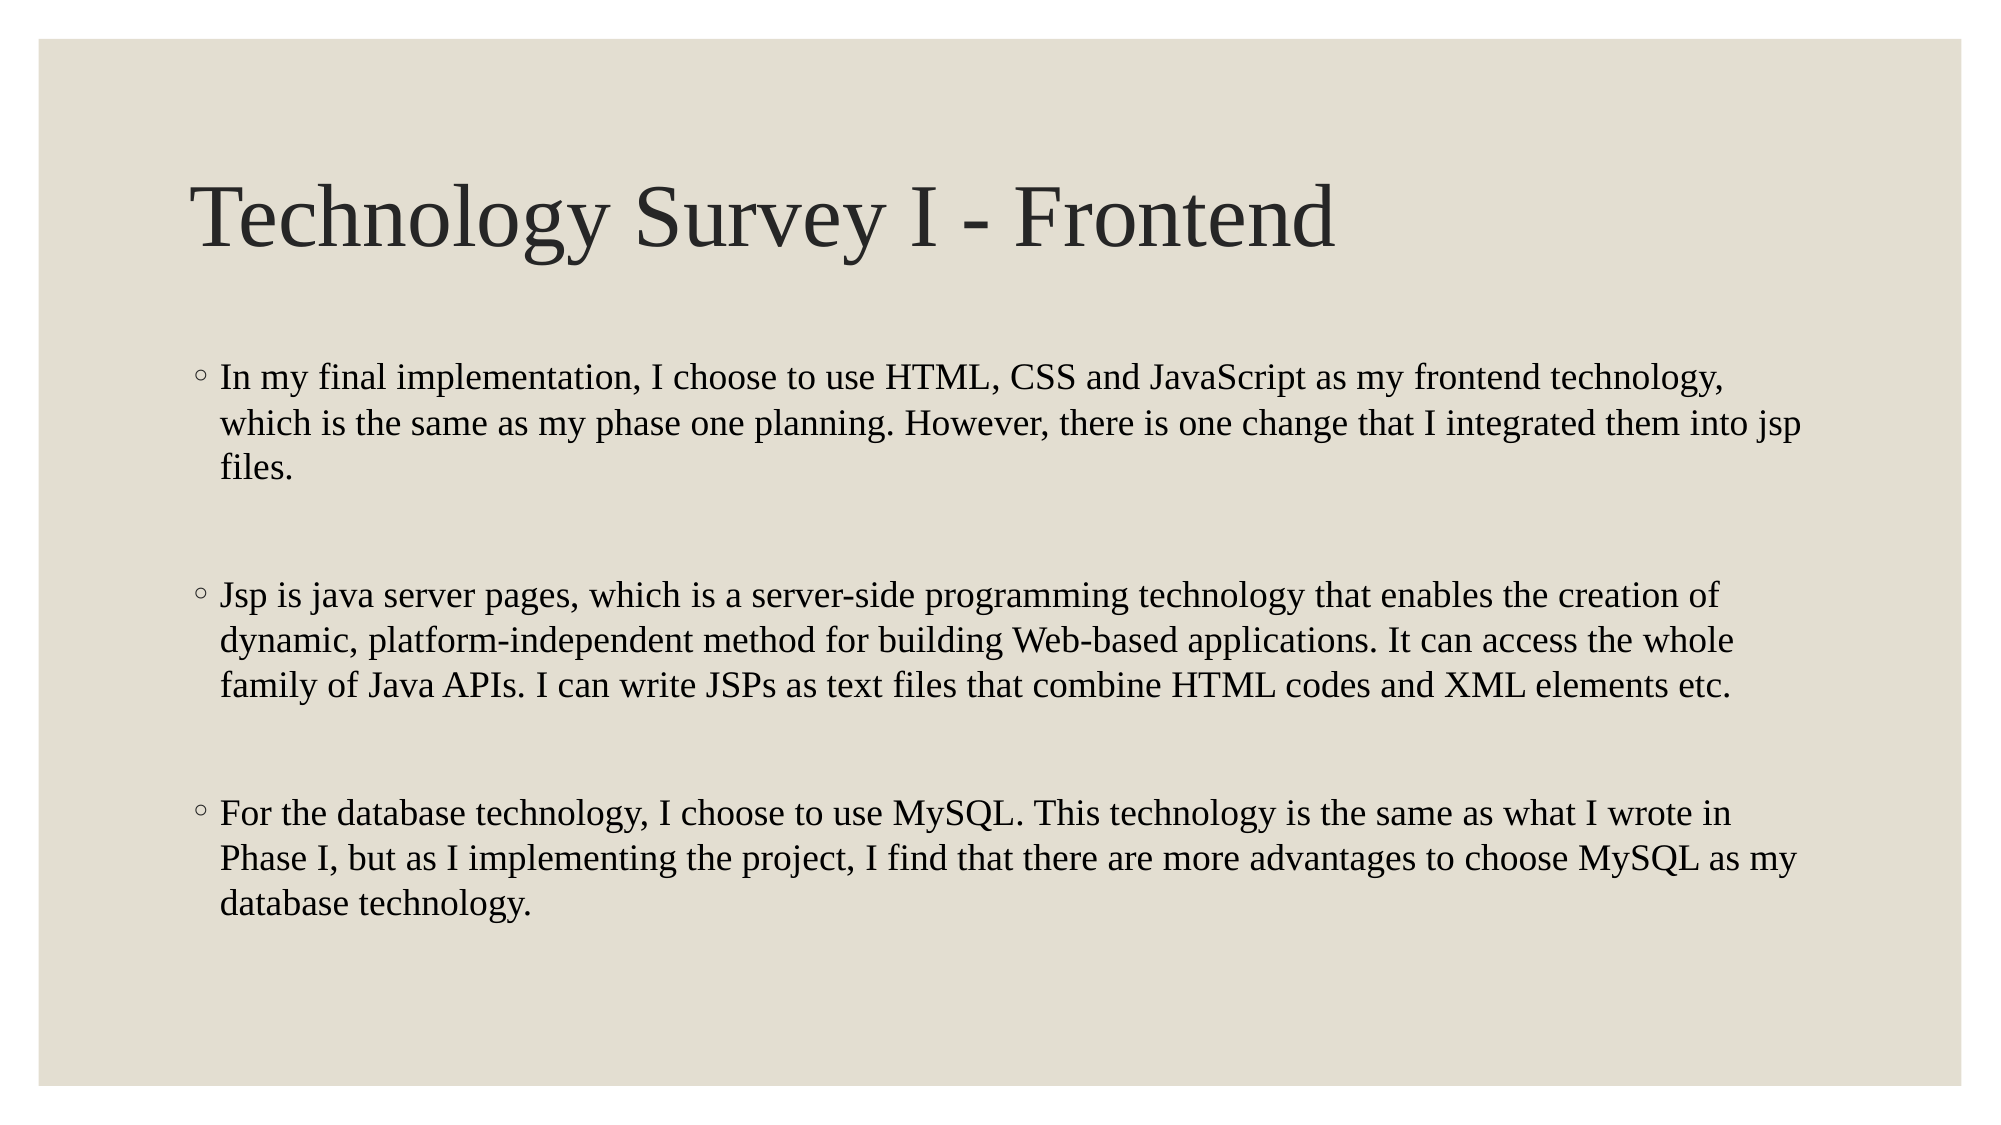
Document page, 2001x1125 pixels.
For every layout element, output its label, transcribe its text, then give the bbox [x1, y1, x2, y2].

list In my final implementation, I choose to use HTML, CSS and JavaScript as my frontend technology, which is the same as my phase one planning. However, there is one change that I integrated them into jsp files. Jsp is java server pages, which is a server-side programming technology that enables the creation of dynamic, platform-independent method for building Web-based applications. It can access the whole family of Java APIs. I can write JSPs as text files that combine HTML codes and XML elements etc. For the database technology, I choose to use MySQL. This technology is the same as what I wrote in Phase I, but as I implementing the project, I find that there are more advantages to choose MySQL as my database technology. [174, 345, 1825, 990]
title Technology Survey I - Frontend [174, 105, 1825, 331]
